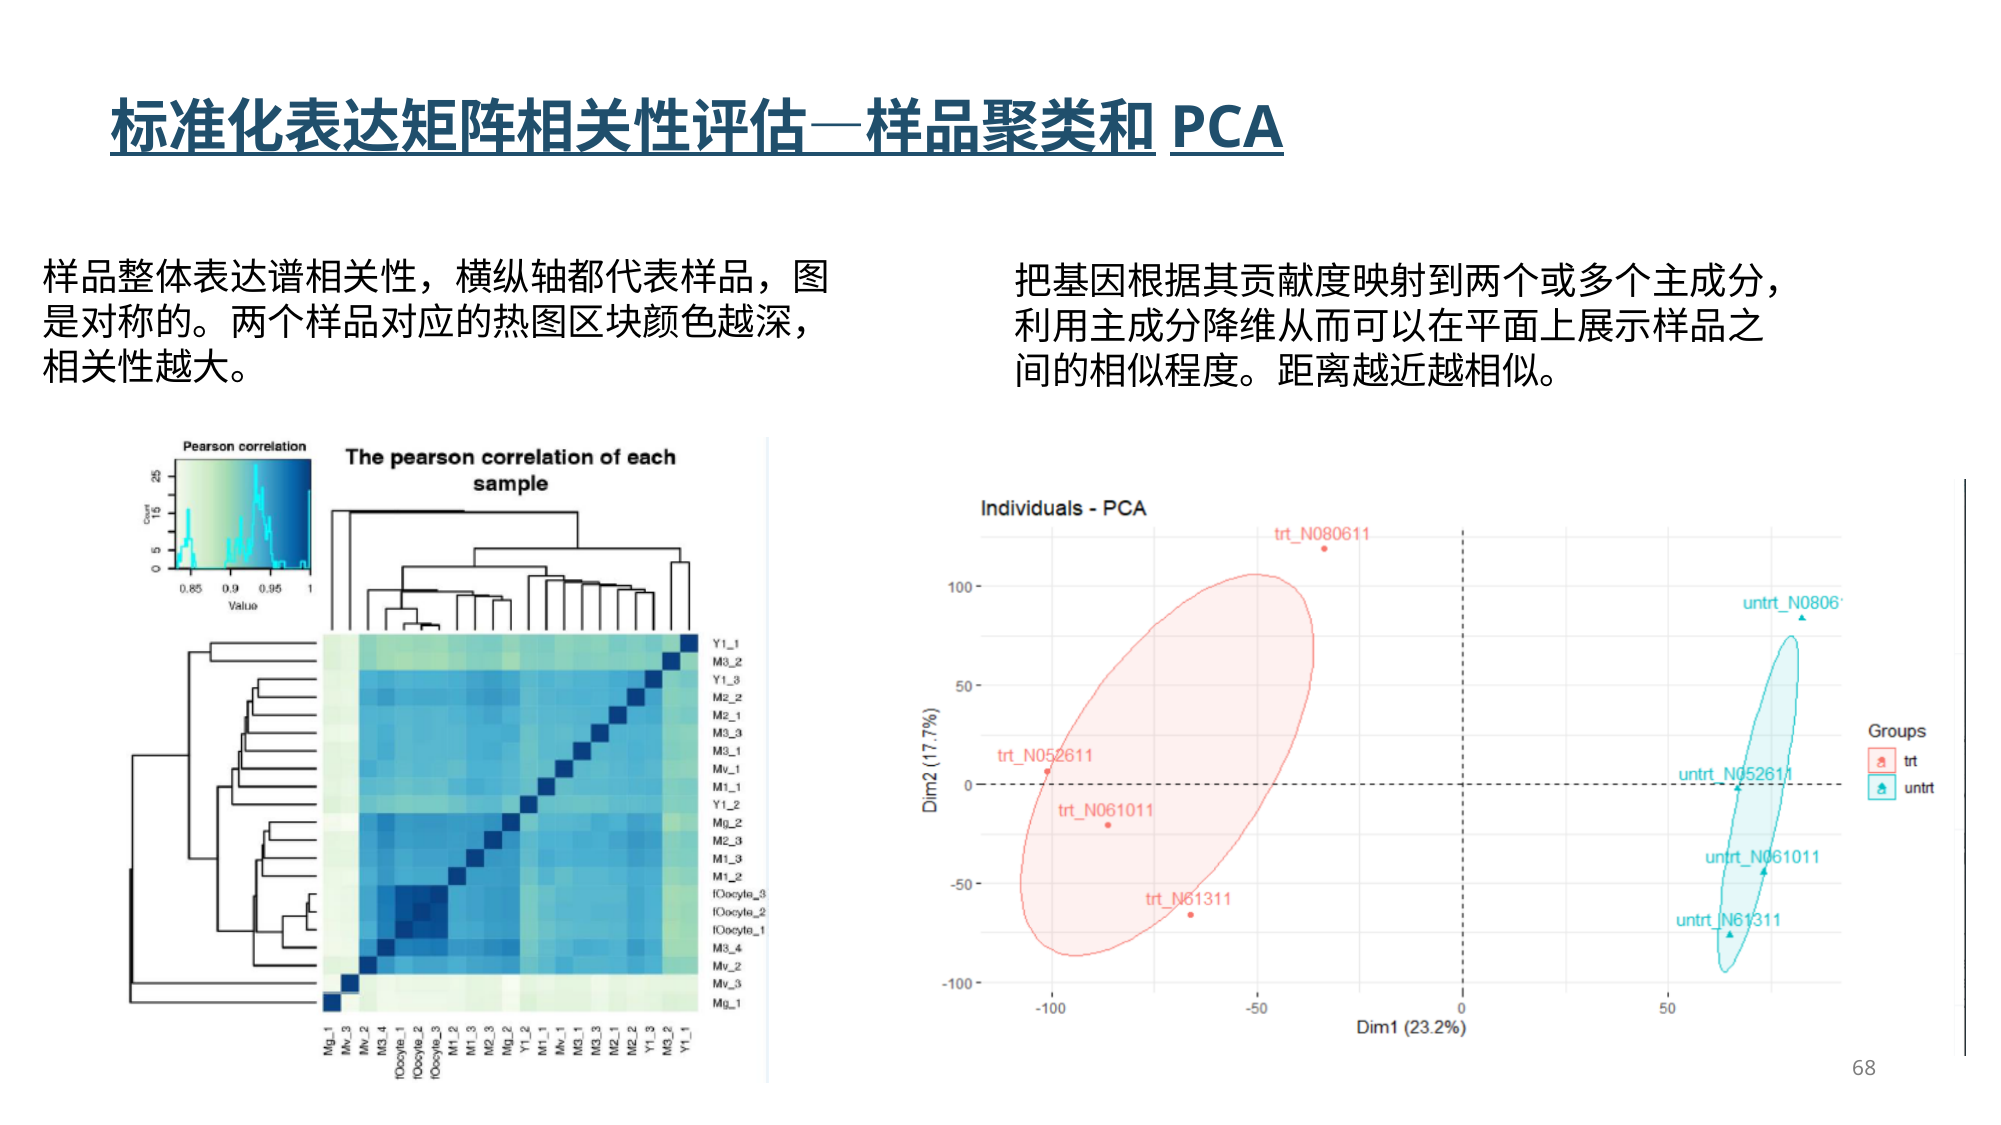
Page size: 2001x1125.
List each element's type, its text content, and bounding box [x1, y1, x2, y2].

text_box 标准化表达矩阵相关性评估—样品聚类和PCA [107, 87, 1892, 160]
text_box 样品整体表达谱相关性，横纵轴都代表样品，图是对称的。两个样品对应的热图区块颜色越深，相关性越大。 [28, 245, 866, 396]
text_box 把基因根据其贡献度映射到两个或多个主成分，利用主成分降维从而可以在平面上展示样品之间的相似程度。距离越近越相似。 [999, 249, 1791, 399]
picture [124, 437, 769, 1083]
slide_number 68 [1847, 1063, 1880, 1099]
picture [899, 478, 1966, 1057]
